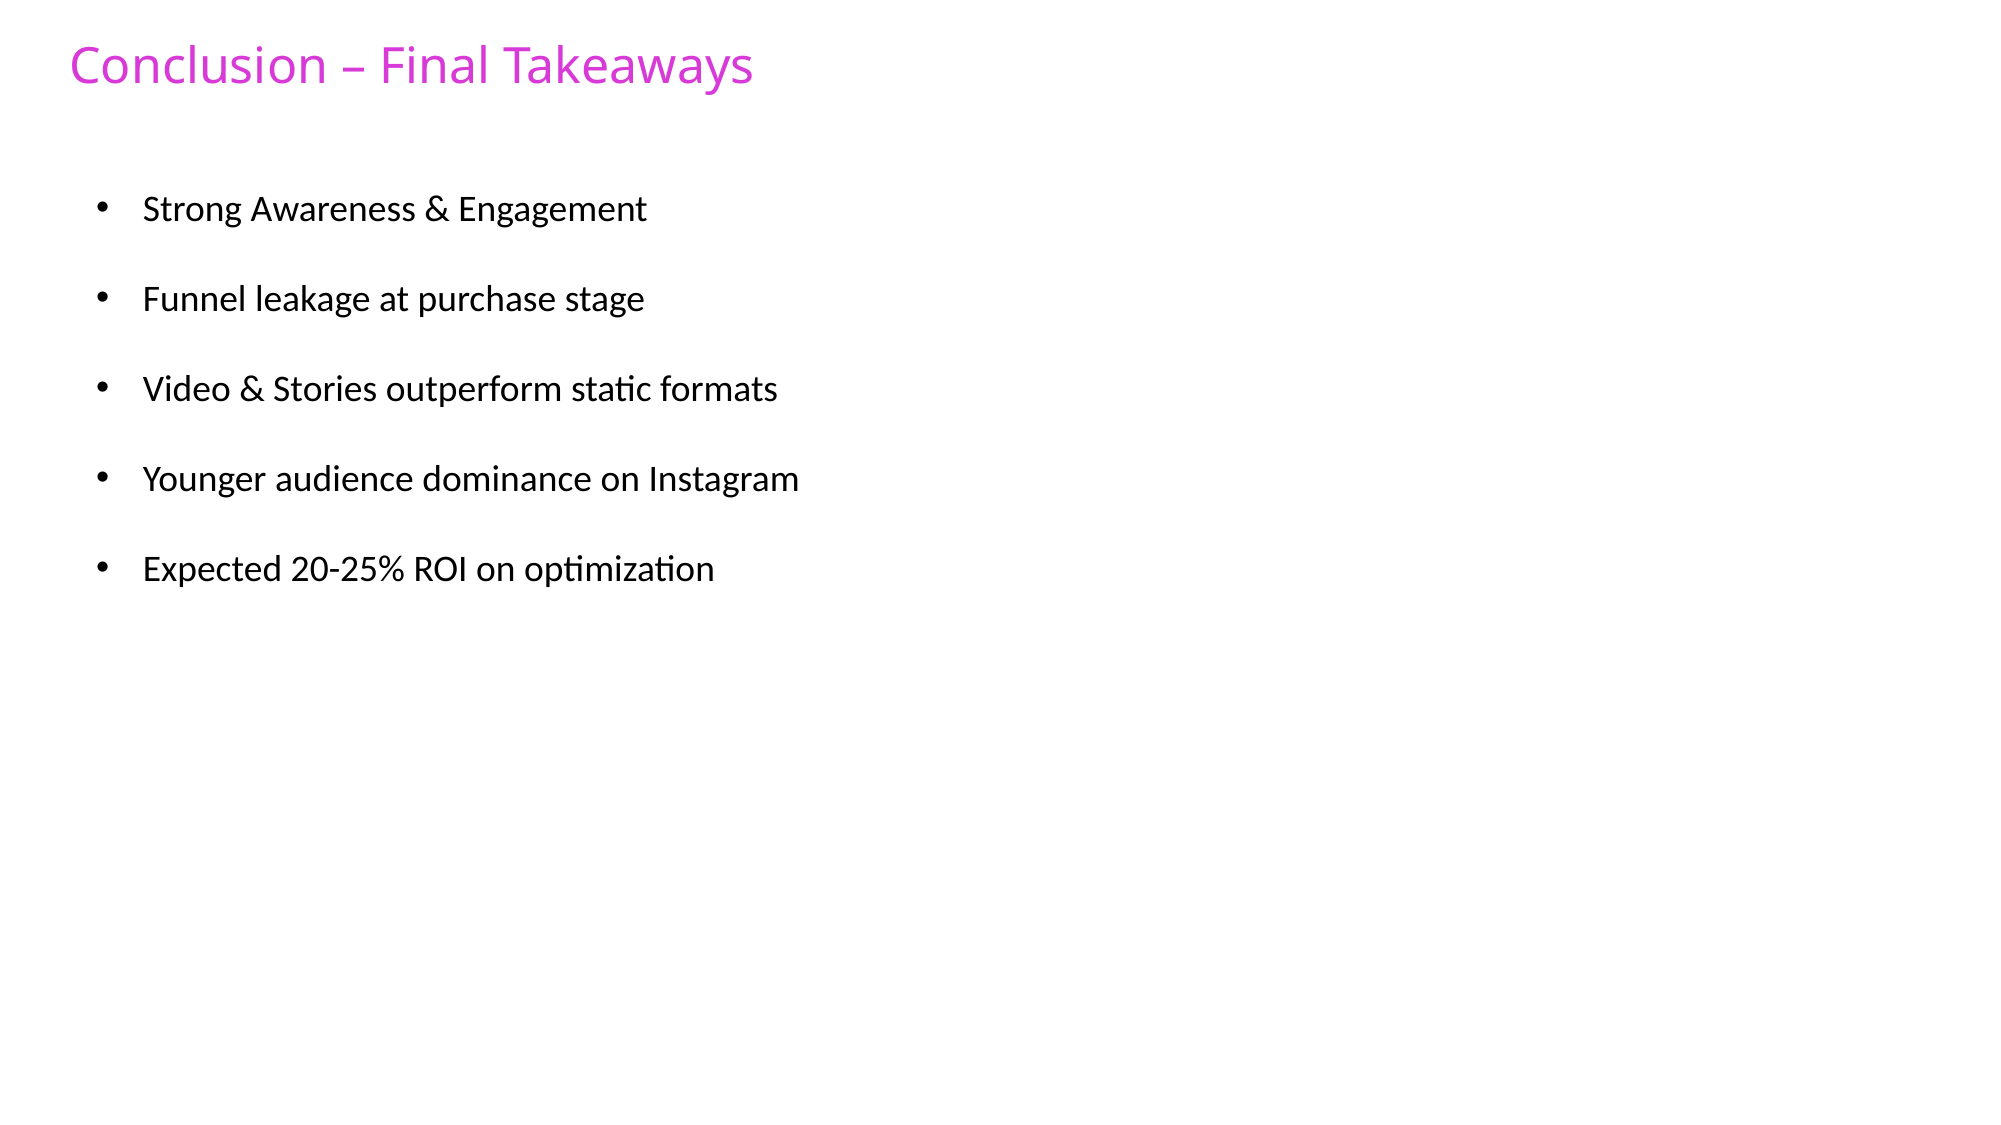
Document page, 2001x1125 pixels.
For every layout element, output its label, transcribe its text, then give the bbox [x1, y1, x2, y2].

text_box Conclusion – Final Takeaways [54, 27, 961, 102]
text_box Strong Awareness & Engagement Funnel leakage at purchase stage Video & Stories outperform static formats Younger audience dominance on Instagram Expected 20-25% ROI on optimization [81, 131, 1160, 596]
